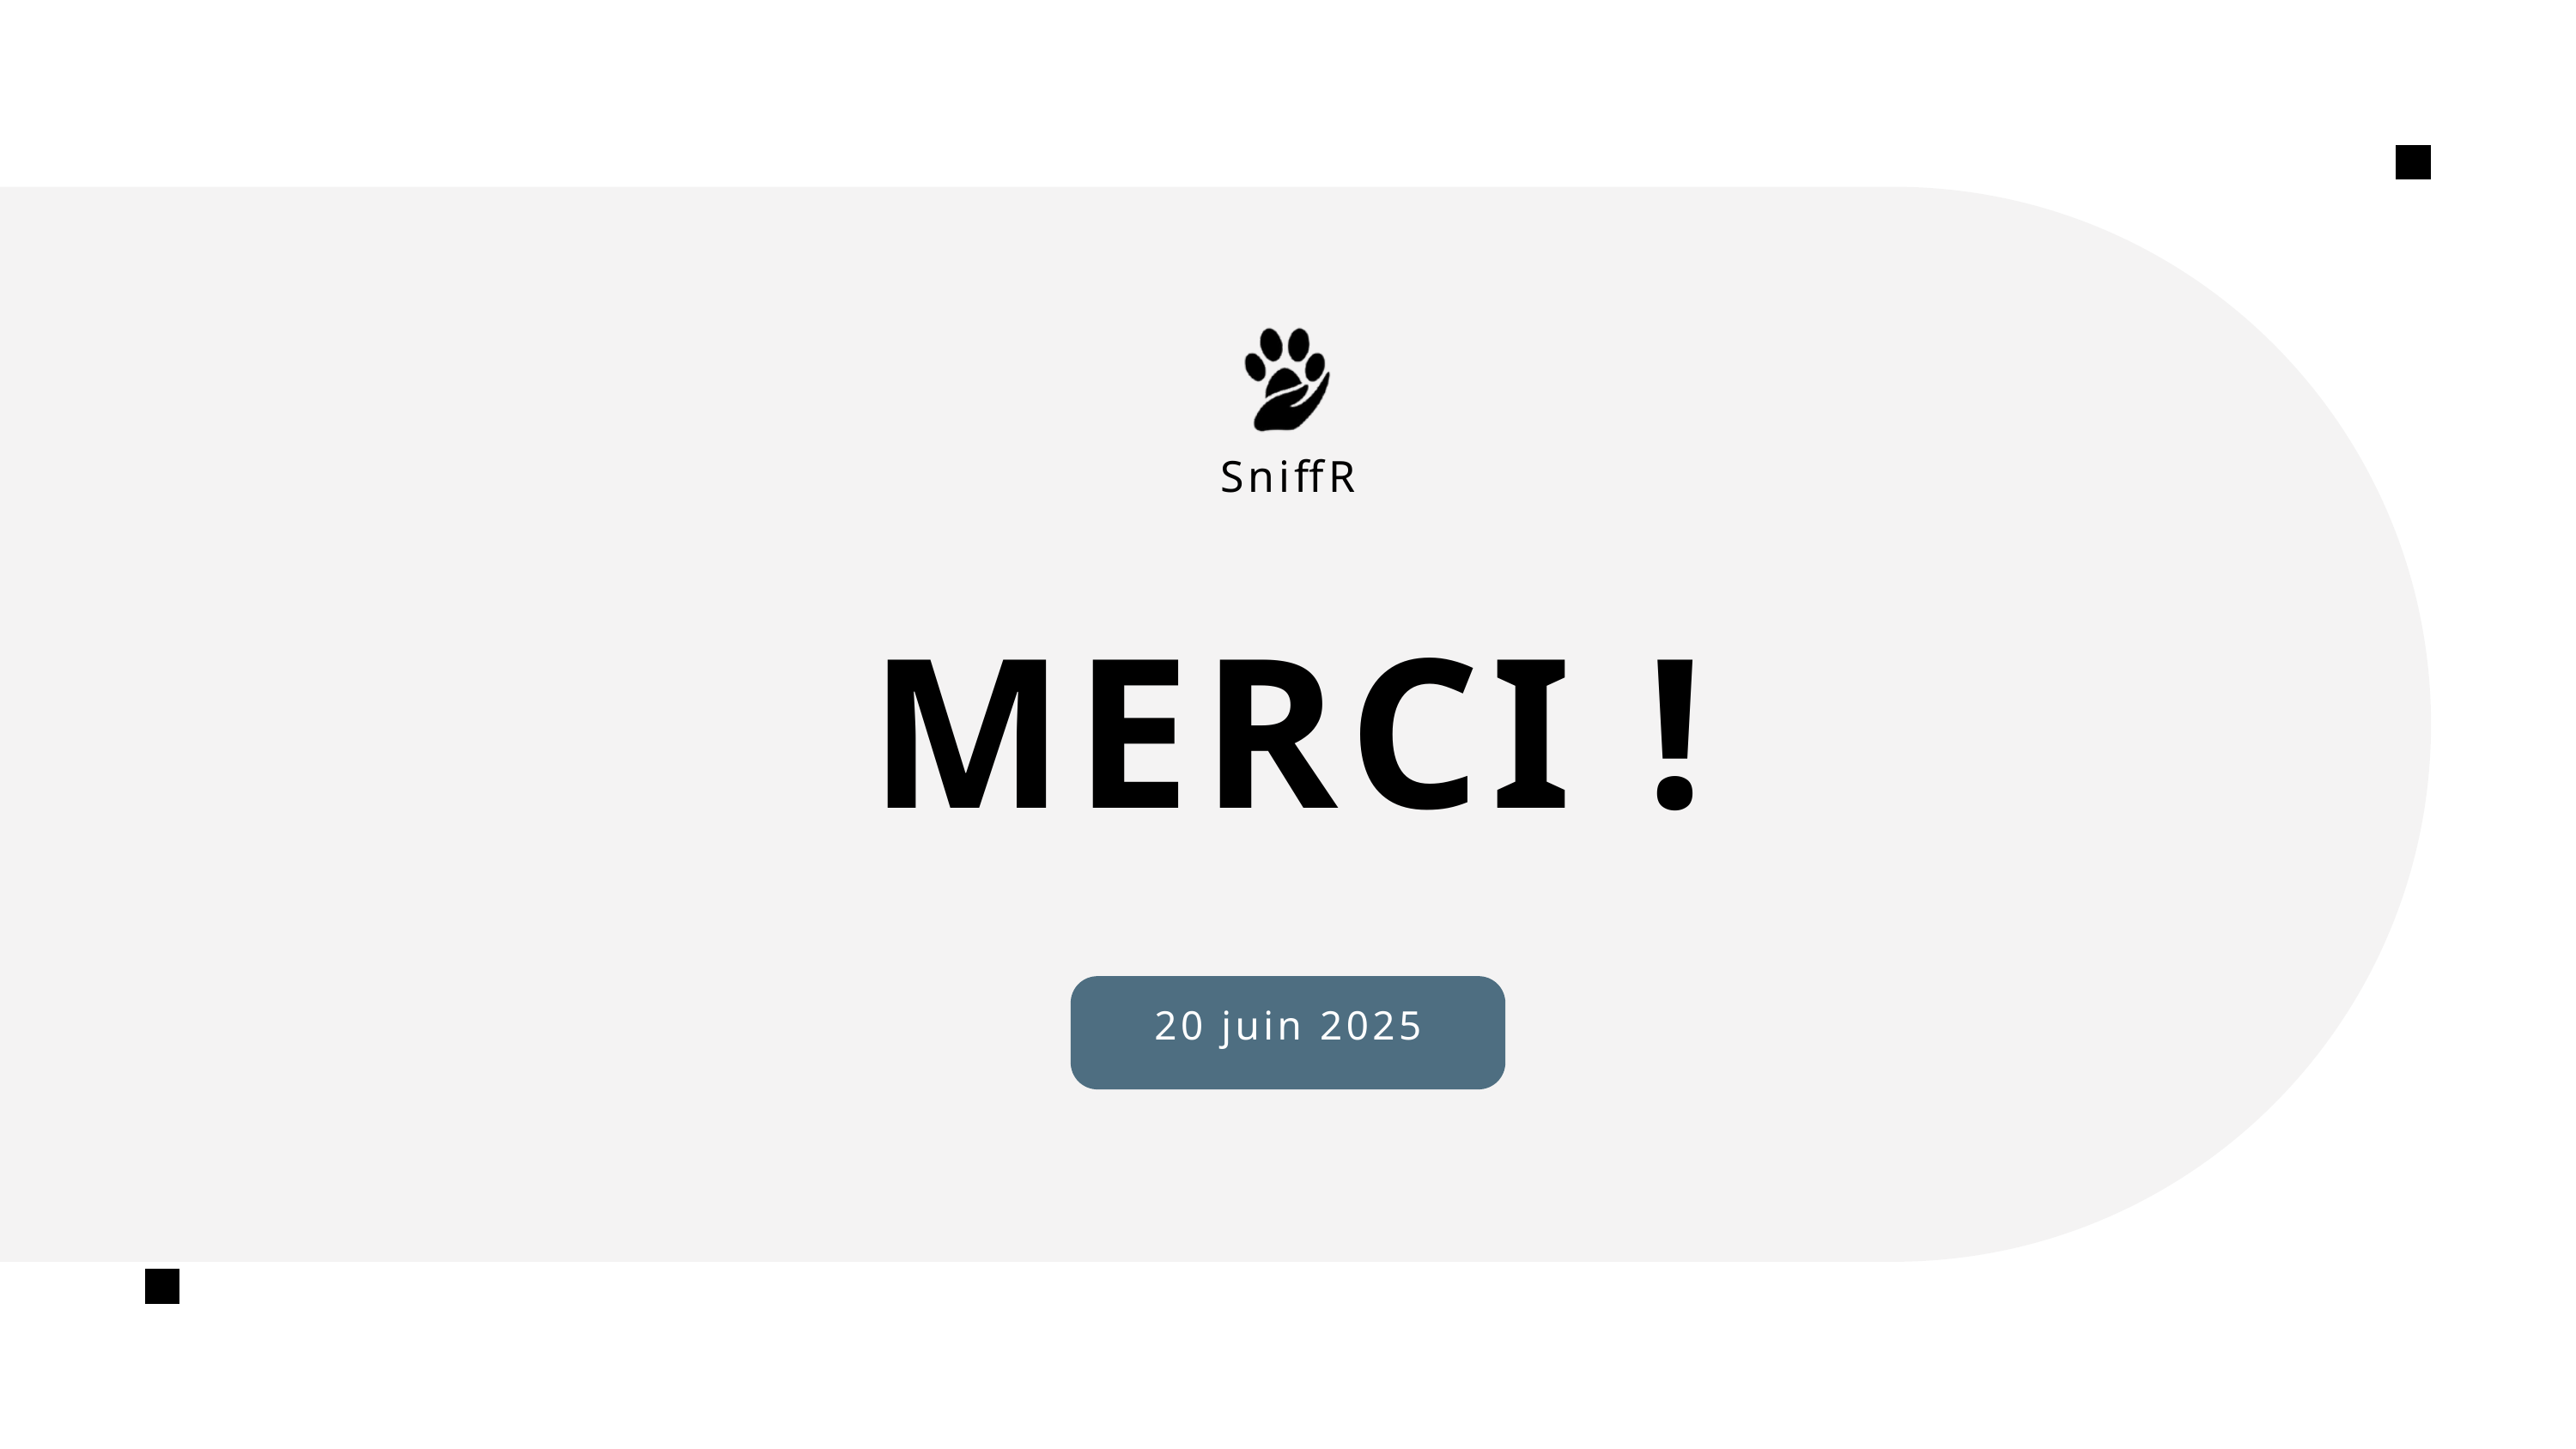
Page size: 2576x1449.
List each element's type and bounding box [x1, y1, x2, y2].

text_box [2396, 144, 2432, 180]
text_box [0, 186, 2432, 1263]
text_box [144, 1268, 180, 1304]
text_box [1070, 975, 1506, 1090]
